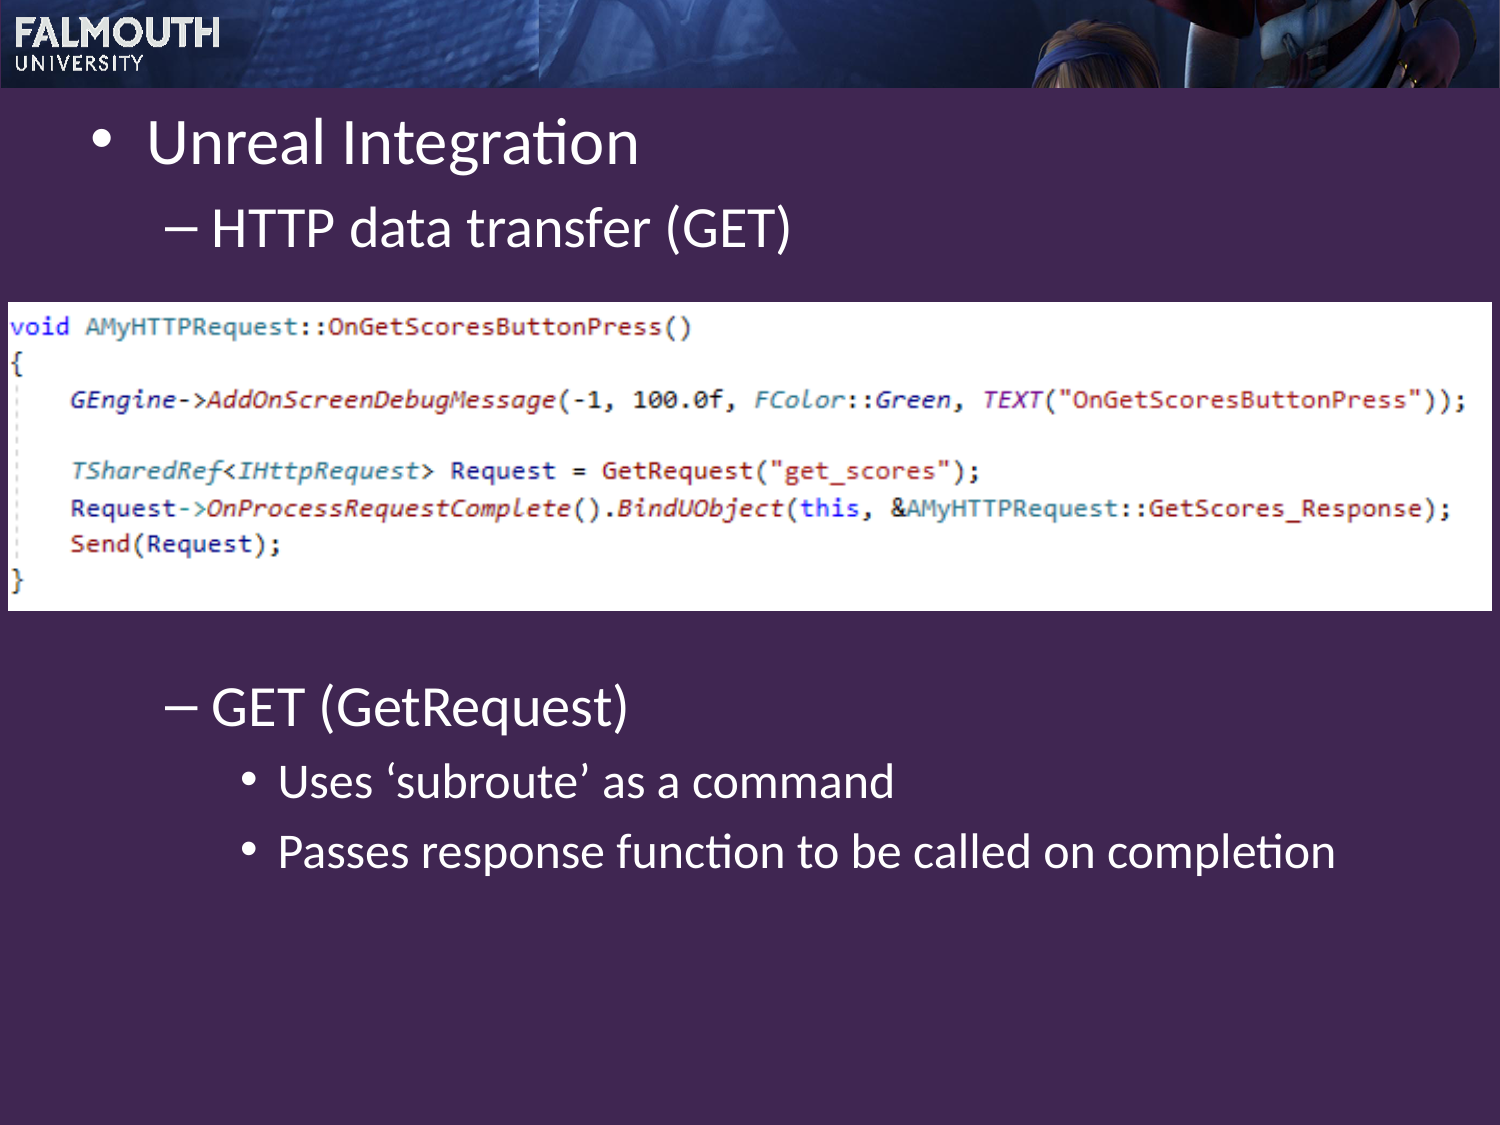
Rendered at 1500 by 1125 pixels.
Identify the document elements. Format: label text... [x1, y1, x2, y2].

list Unreal Integration HTTP data transfer (GET) GET (GetRequest) Uses ‘subroute’ as a command Passes response function to be called on completion [75, 620, 1425, 1106]
picture [8, 302, 1492, 612]
list Unreal Integration HTTP data transfer (GET) GET (GetRequest) Uses ‘subroute’ as a command Passes response function to be called on completion [75, 90, 1425, 301]
picture [0, 0, 1500, 90]
